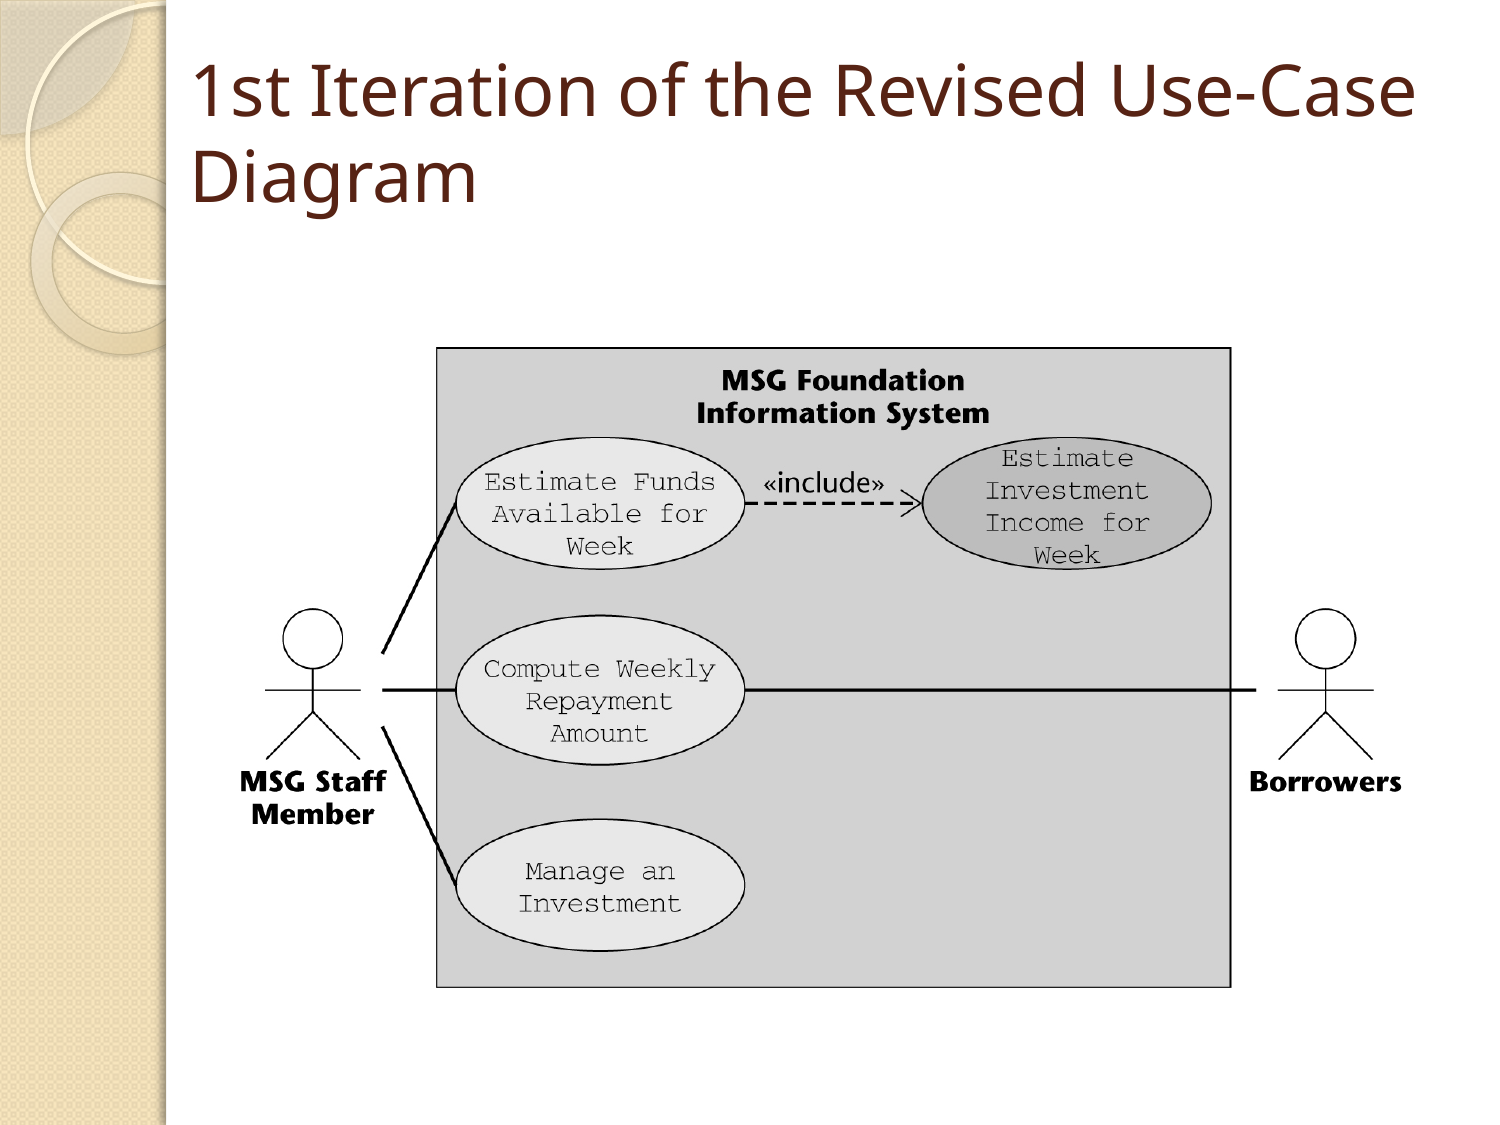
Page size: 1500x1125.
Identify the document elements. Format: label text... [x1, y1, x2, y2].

picture [238, 347, 1402, 988]
title 1st Iteration of the Revised Use-Case Diagram [174, 37, 1466, 225]
